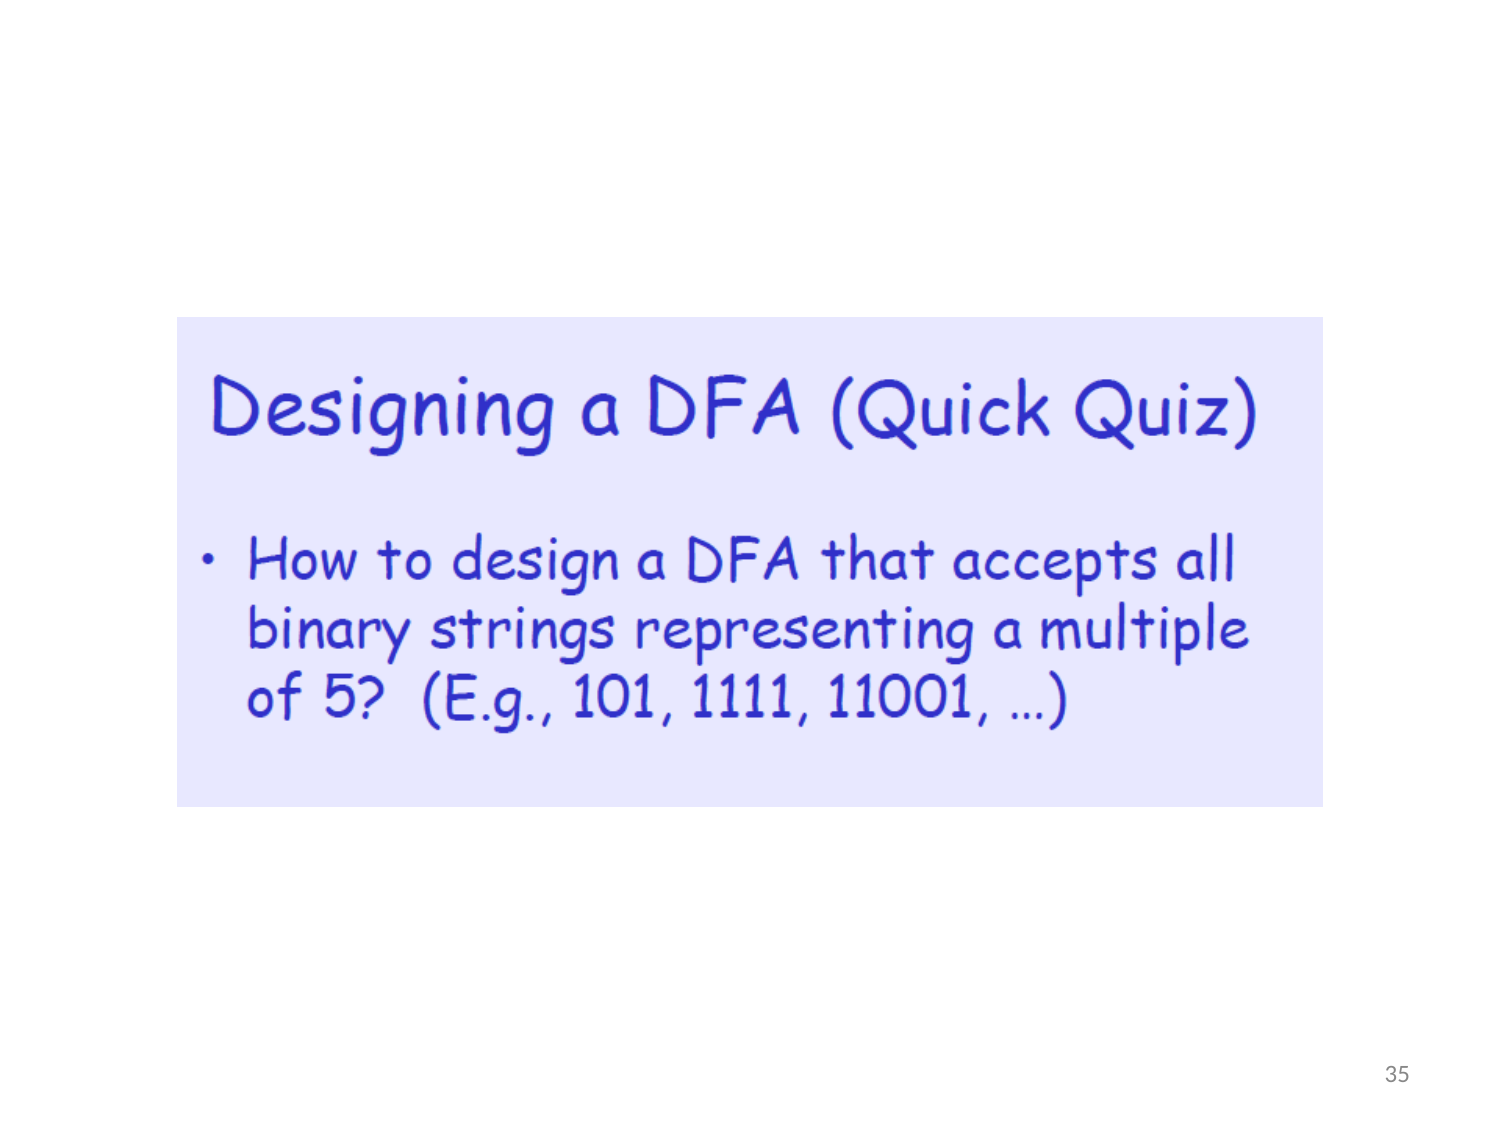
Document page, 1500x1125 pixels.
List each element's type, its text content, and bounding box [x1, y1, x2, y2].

picture [177, 317, 1323, 808]
slide_number ‹#› [1074, 1042, 1425, 1103]
